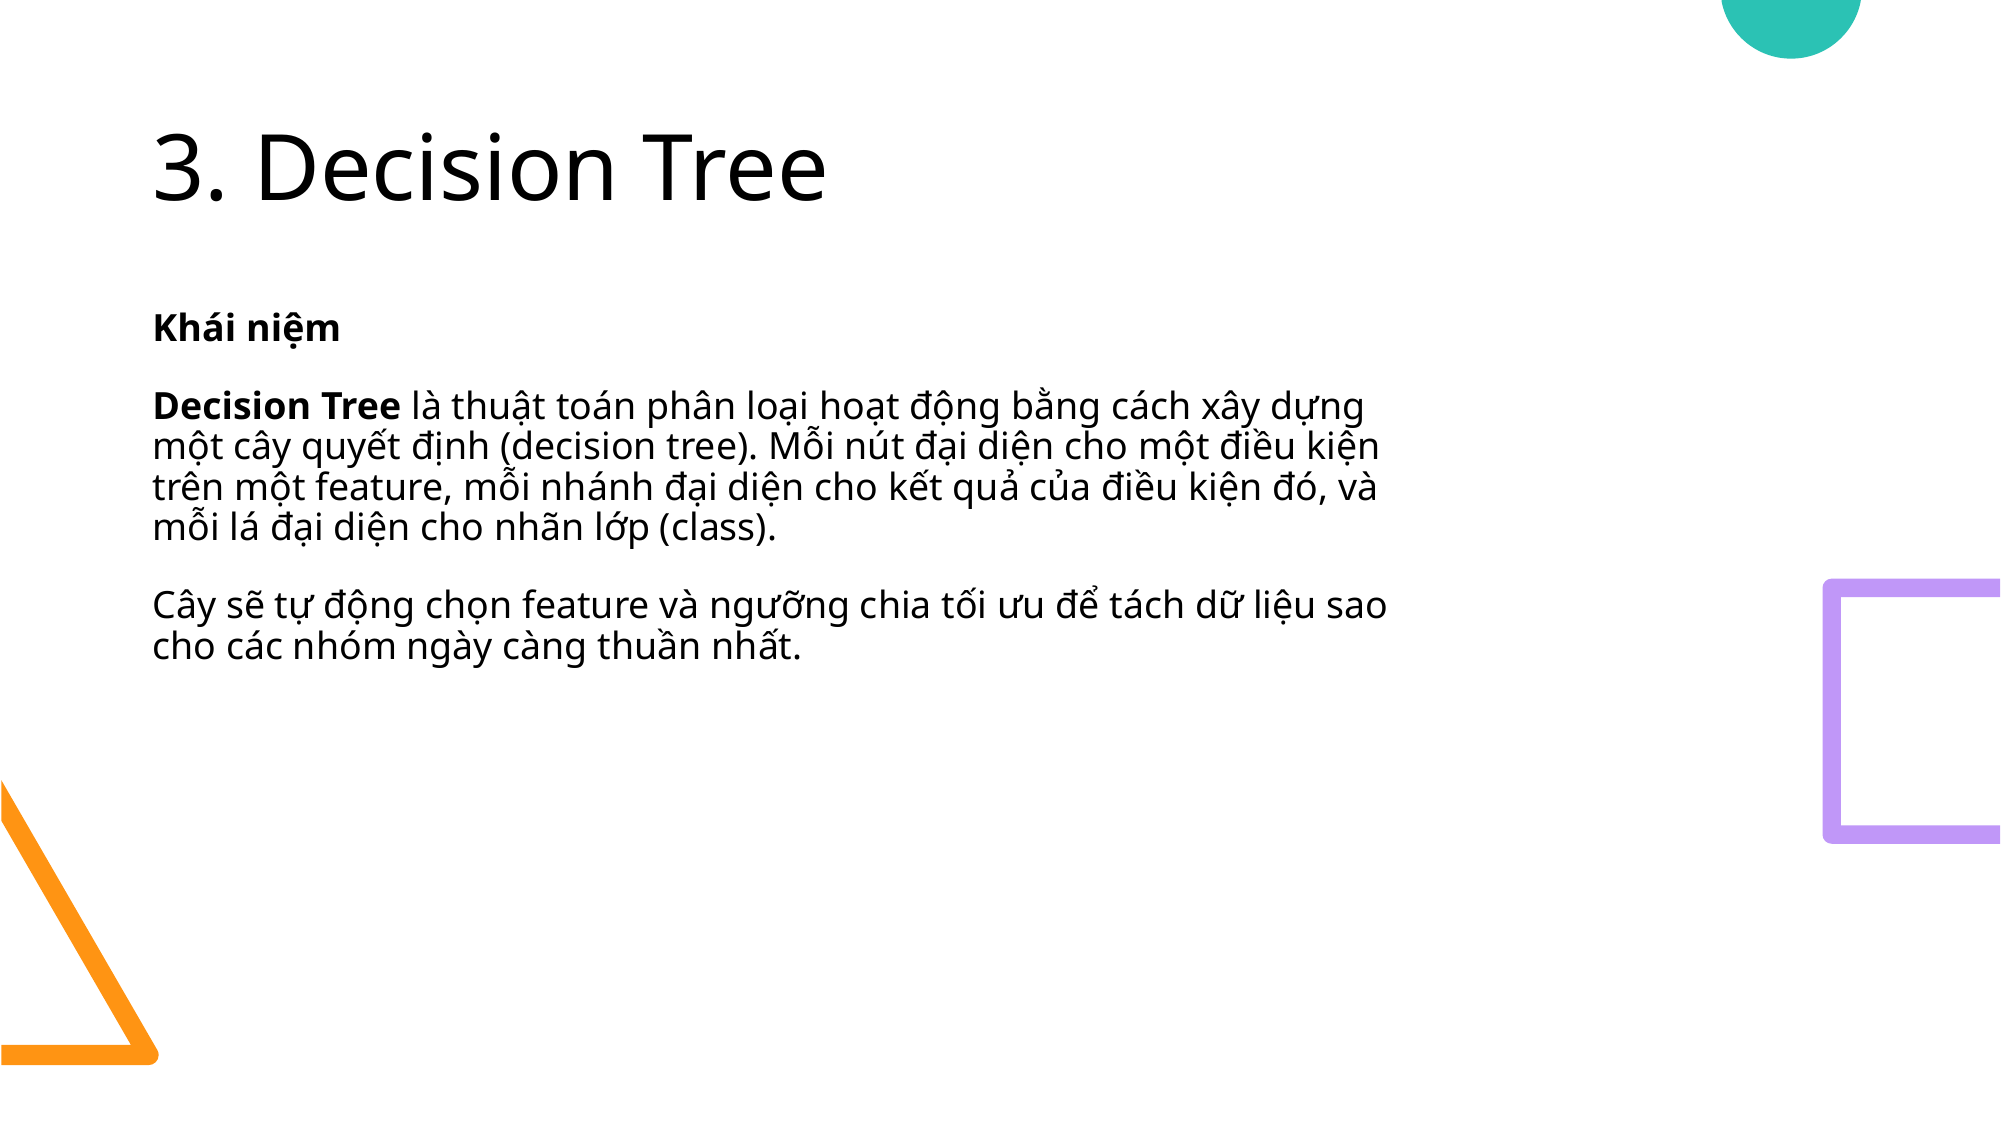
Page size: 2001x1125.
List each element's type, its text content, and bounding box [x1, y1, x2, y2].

title 3. Decision Tree [137, 50, 1863, 292]
list Khái niệm Decision Tree là thuật toán phân loại hoạt động bằng cách xây dựng một cây quyết định (decision tree). Mỗi nút đại diện cho một điều kiện trên một feature, mỗi nhánh đại diện cho kết quả của điều kiện đó, và mỗi lá đại diện cho nhãn lớp (class). Cây sẽ tự động chọn feature và ngưỡng chia tối ưu để tách dữ liệu sao cho các nhóm ngày càng thuần nhất. [137, 301, 1452, 1005]
